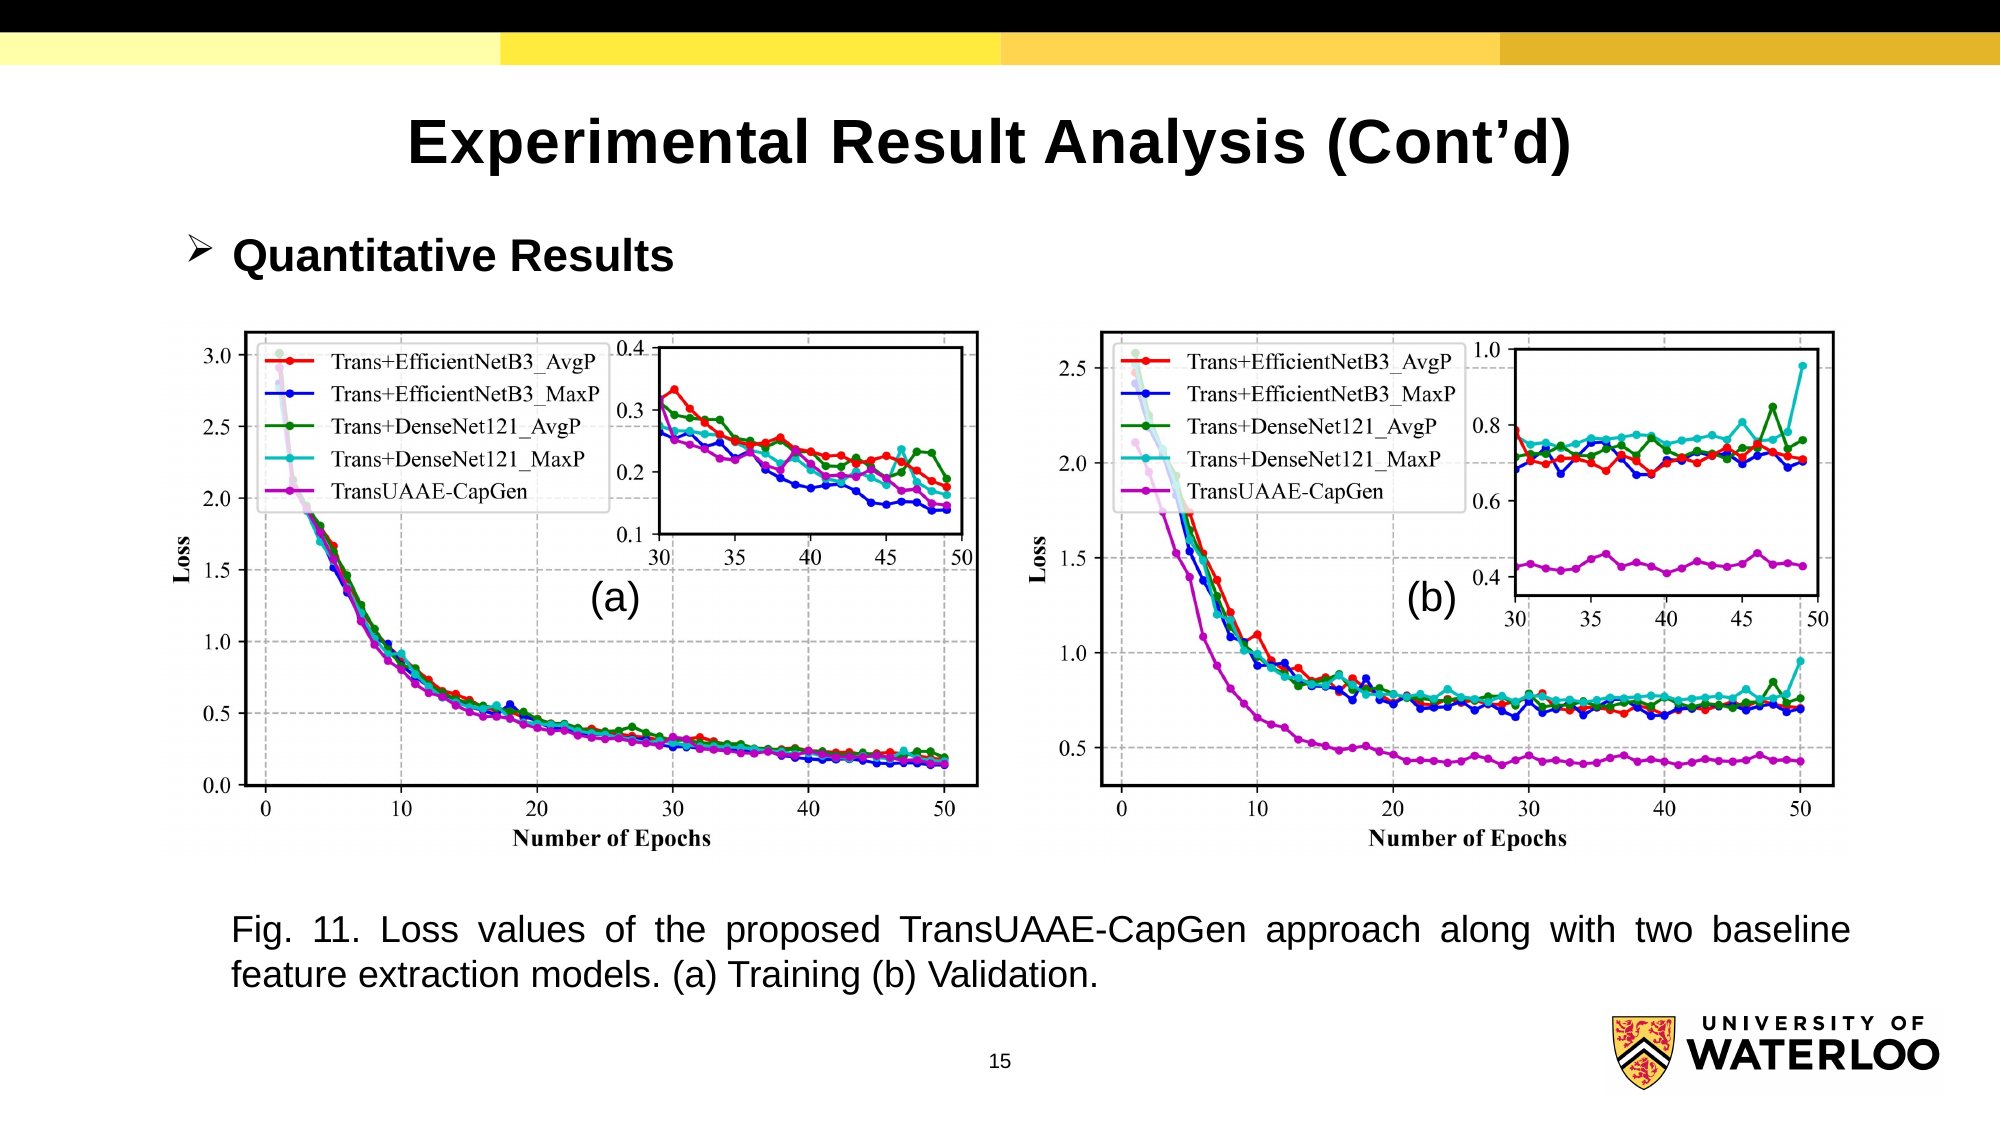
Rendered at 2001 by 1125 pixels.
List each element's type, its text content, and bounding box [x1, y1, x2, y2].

picture [158, 317, 992, 866]
slide_number 15 [916, 1039, 1084, 1081]
picture [1014, 317, 1848, 866]
text_box Fig. 11. Loss values of the proposed TransUAAE-CapGen approach along with two baseline feature extraction models. (a) Training (b) Validation. [216, 897, 1867, 1003]
picture [1606, 1008, 1945, 1095]
list Quantitative Results [169, 219, 1717, 972]
title Experimental Result Analysis (Cont’d) [42, 71, 1941, 219]
